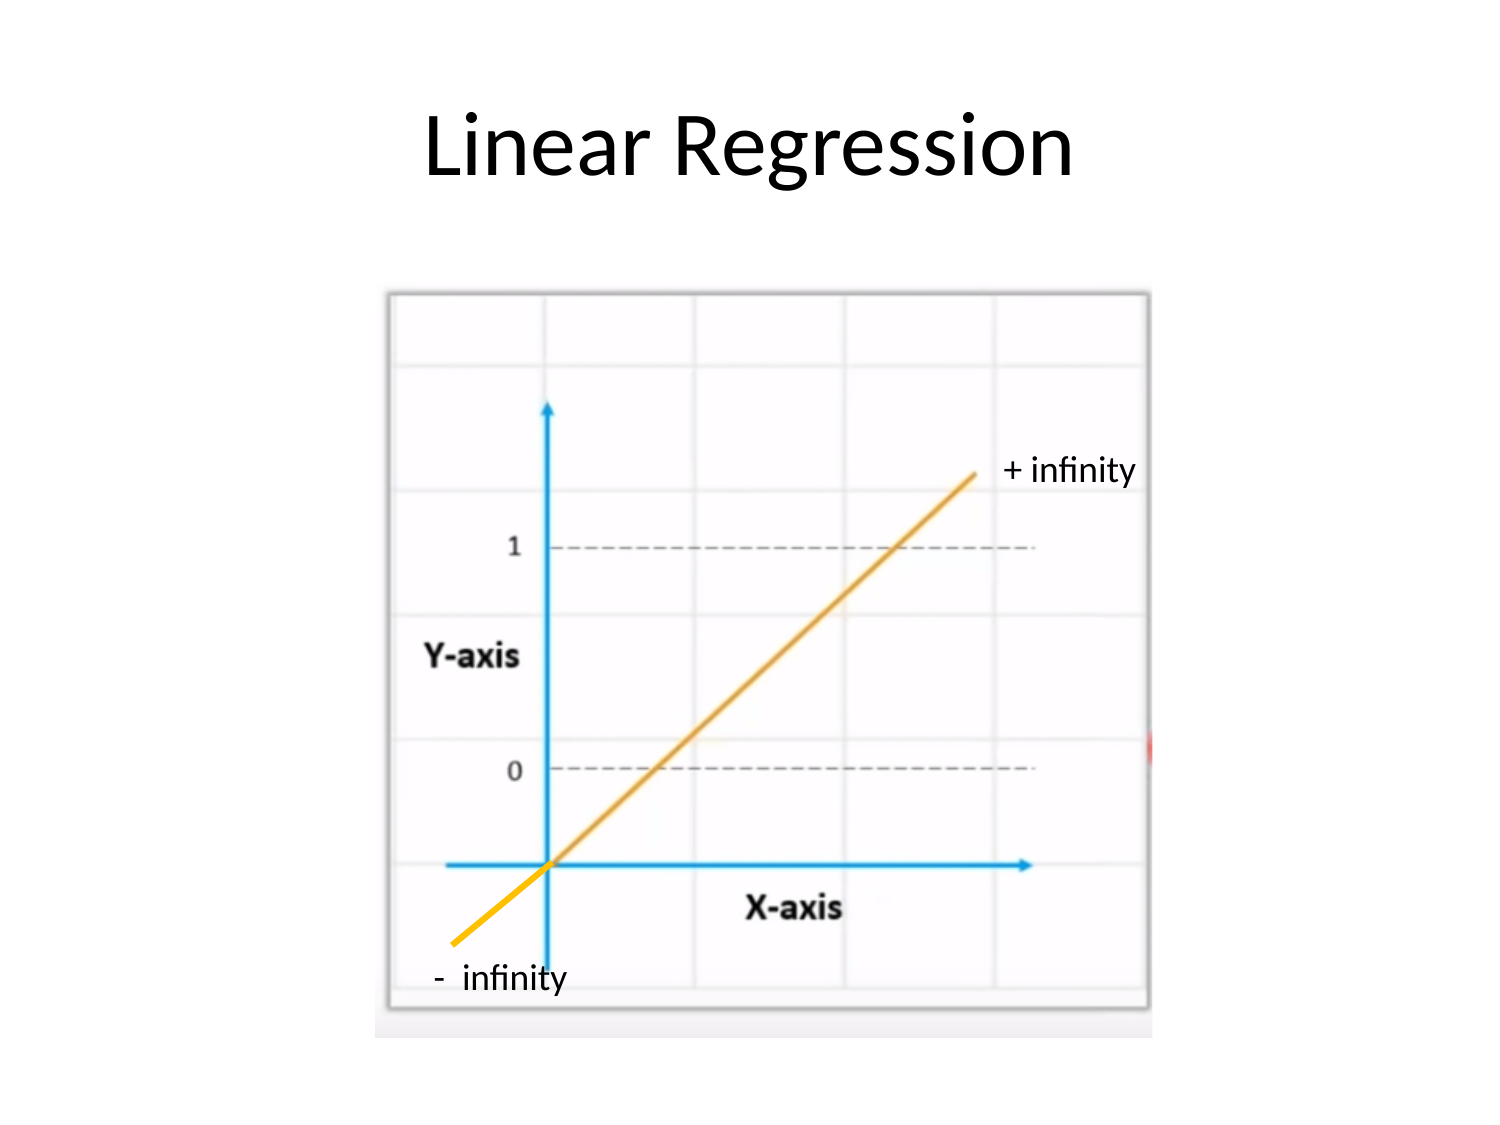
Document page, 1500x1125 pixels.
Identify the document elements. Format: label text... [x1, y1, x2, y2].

picture [374, 280, 1153, 1038]
title Linear Regression [75, 45, 1425, 233]
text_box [451, 862, 553, 946]
